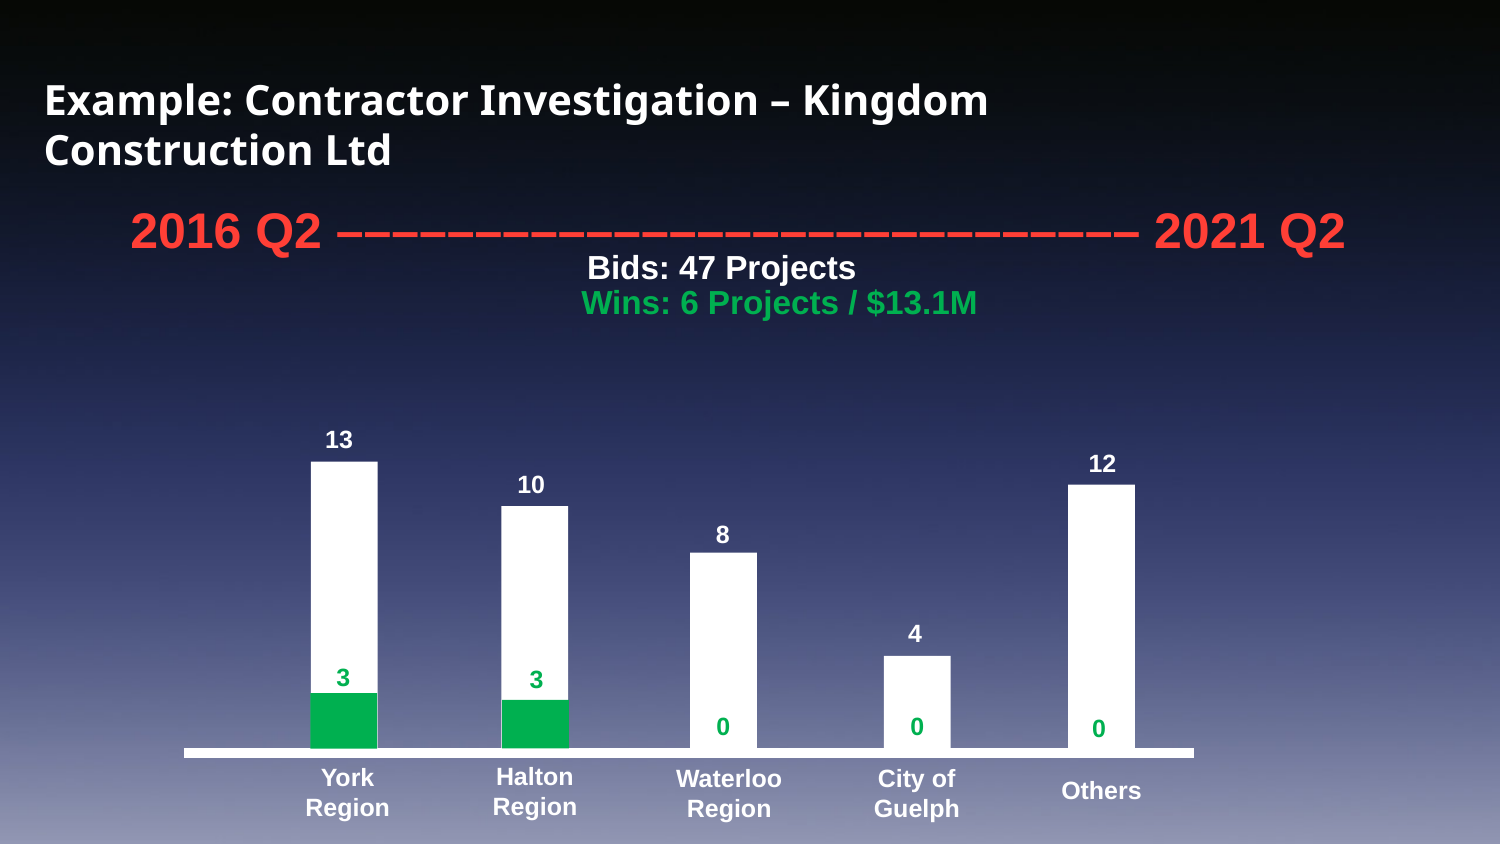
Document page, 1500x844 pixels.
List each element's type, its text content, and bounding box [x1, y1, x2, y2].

text_box 4 [893, 610, 961, 655]
text_box [308, 691, 379, 751]
text_box Bids: 47 Projects [572, 238, 1105, 294]
text_box 0 [1077, 705, 1145, 750]
text_box Example: Contractor Investigation – Kingdom Construction Ltd [28, 16, 1282, 182]
text_box [882, 654, 953, 752]
picture [0, 0, 1500, 844]
text_box Waterloo Region [623, 762, 821, 831]
text_box 8 [700, 510, 768, 556]
text_box 12 [1073, 440, 1141, 485]
text_box [309, 459, 380, 691]
text_box 0 [701, 703, 769, 749]
text_box 10 [502, 461, 570, 507]
text_box [688, 551, 759, 752]
text_box Halton Region [467, 762, 603, 828]
text_box [499, 504, 570, 751]
text_box [1066, 483, 1137, 751]
text_box 3 [321, 654, 389, 700]
text_box 2016 Q2 ––––––––––––––––––––––––––––– 2021 Q2 [115, 191, 1395, 266]
text_box 3 [514, 655, 582, 701]
text_box Others [1044, 767, 1159, 813]
text_box City of Guelph [821, 762, 1012, 831]
text_box York Region [265, 762, 430, 830]
text_box [500, 698, 571, 750]
text_box 13 [310, 415, 378, 461]
text_box 0 [895, 703, 963, 749]
text_box Wins: 6 Projects / $13.1M [566, 274, 1022, 329]
